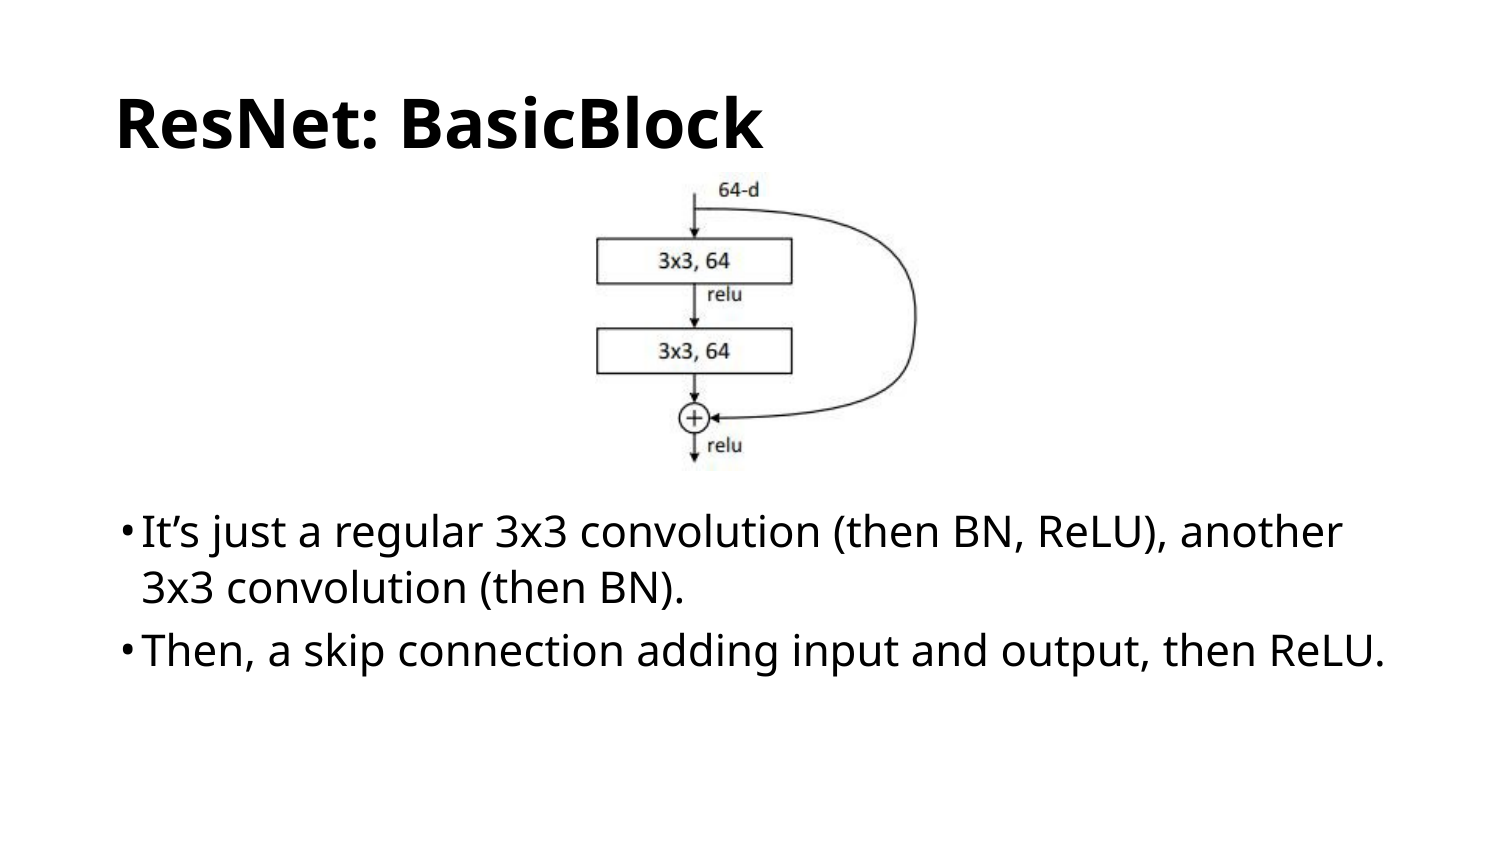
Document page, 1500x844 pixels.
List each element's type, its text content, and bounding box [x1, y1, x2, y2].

picture [595, 172, 919, 471]
text_box It’s just a regular 3x3 convolution (then BN, ReLU), another 3x3 convolution (then BN). Then, a skip connection adding input and output, then ReLU. [118, 492, 1407, 676]
title ResNet: BasicBlock [112, 78, 1349, 221]
